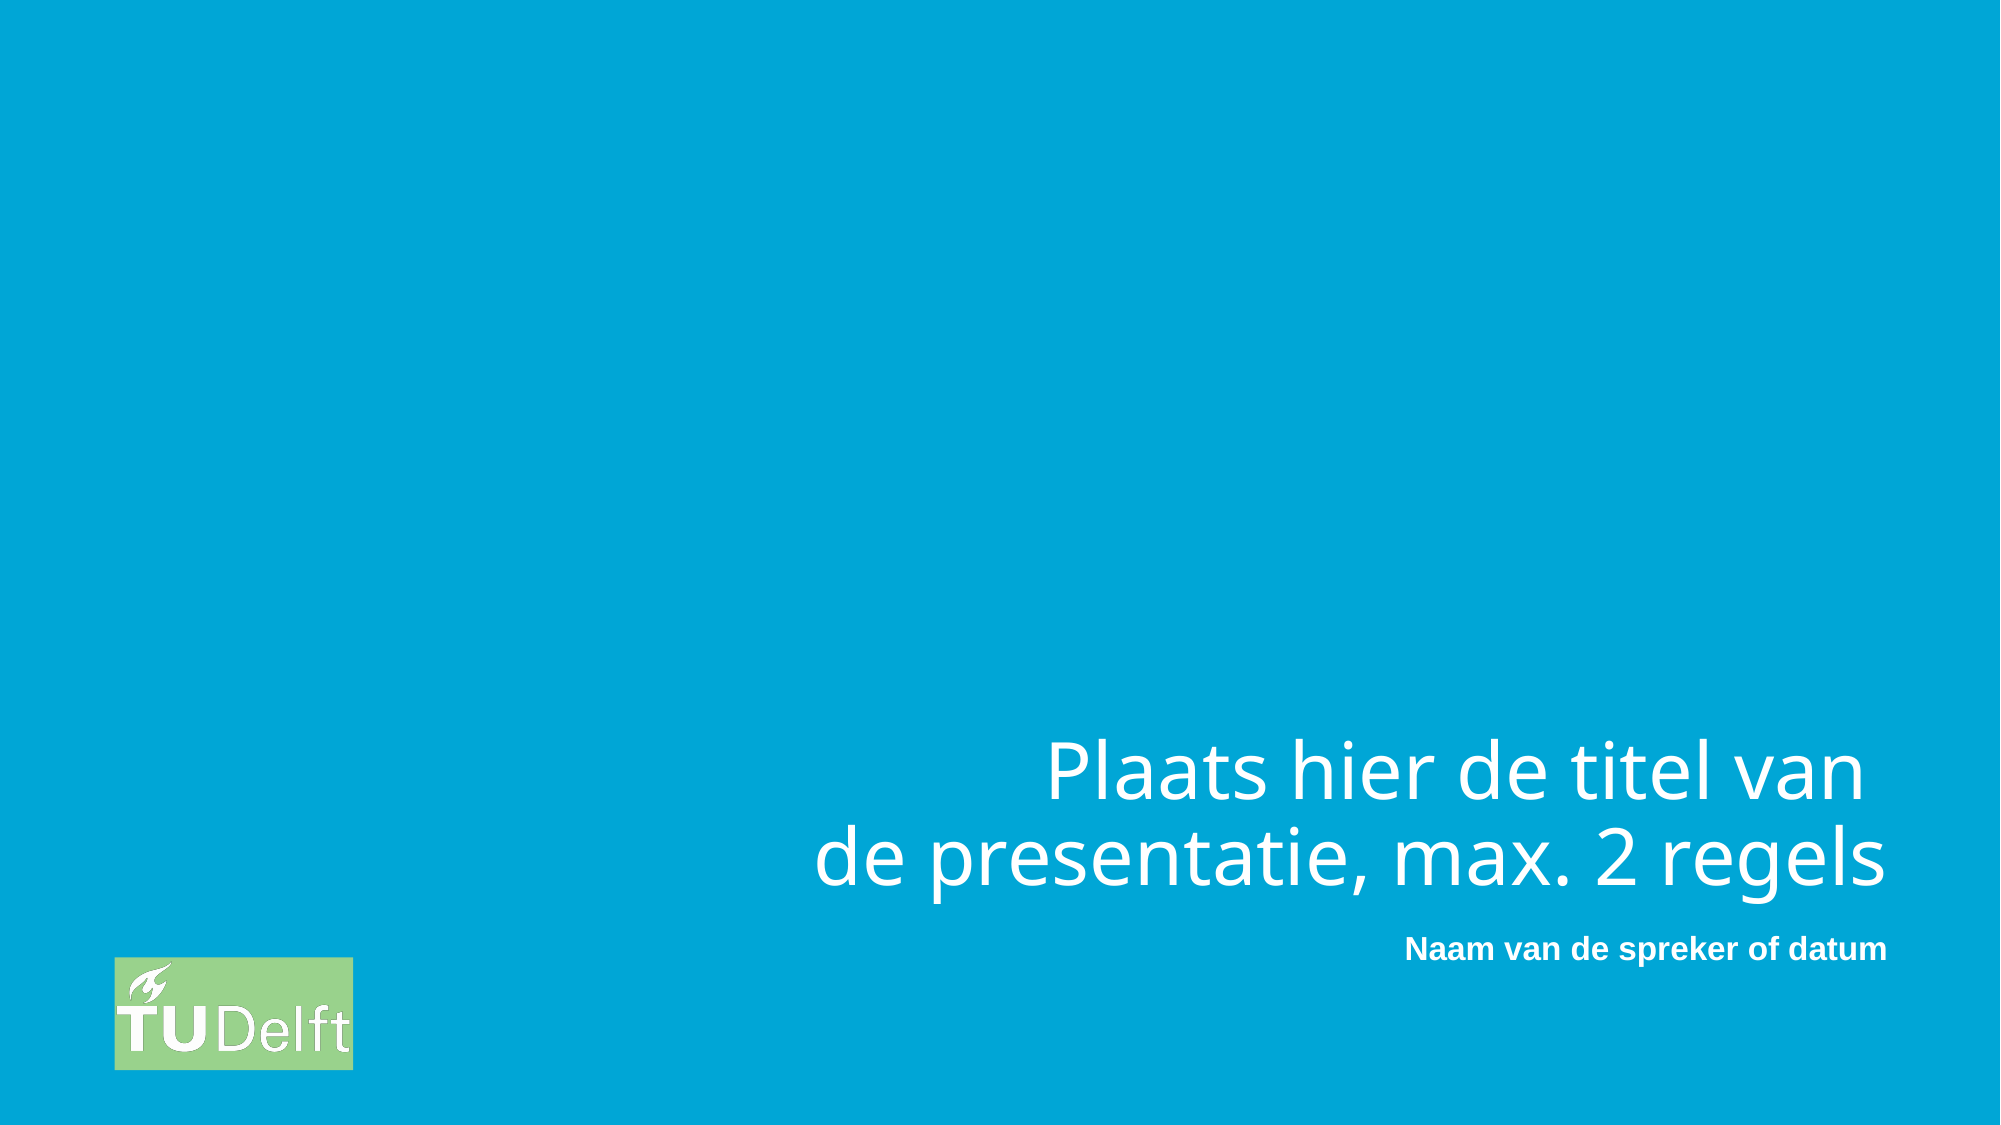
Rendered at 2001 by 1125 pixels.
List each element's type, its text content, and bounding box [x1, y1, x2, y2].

picture [115, 958, 353, 1070]
title Plaats hier de titel van de presentatie, max. 2 regels [352, 635, 1889, 903]
subtitle Naam van de spreker of datum [1276, 928, 1889, 971]
